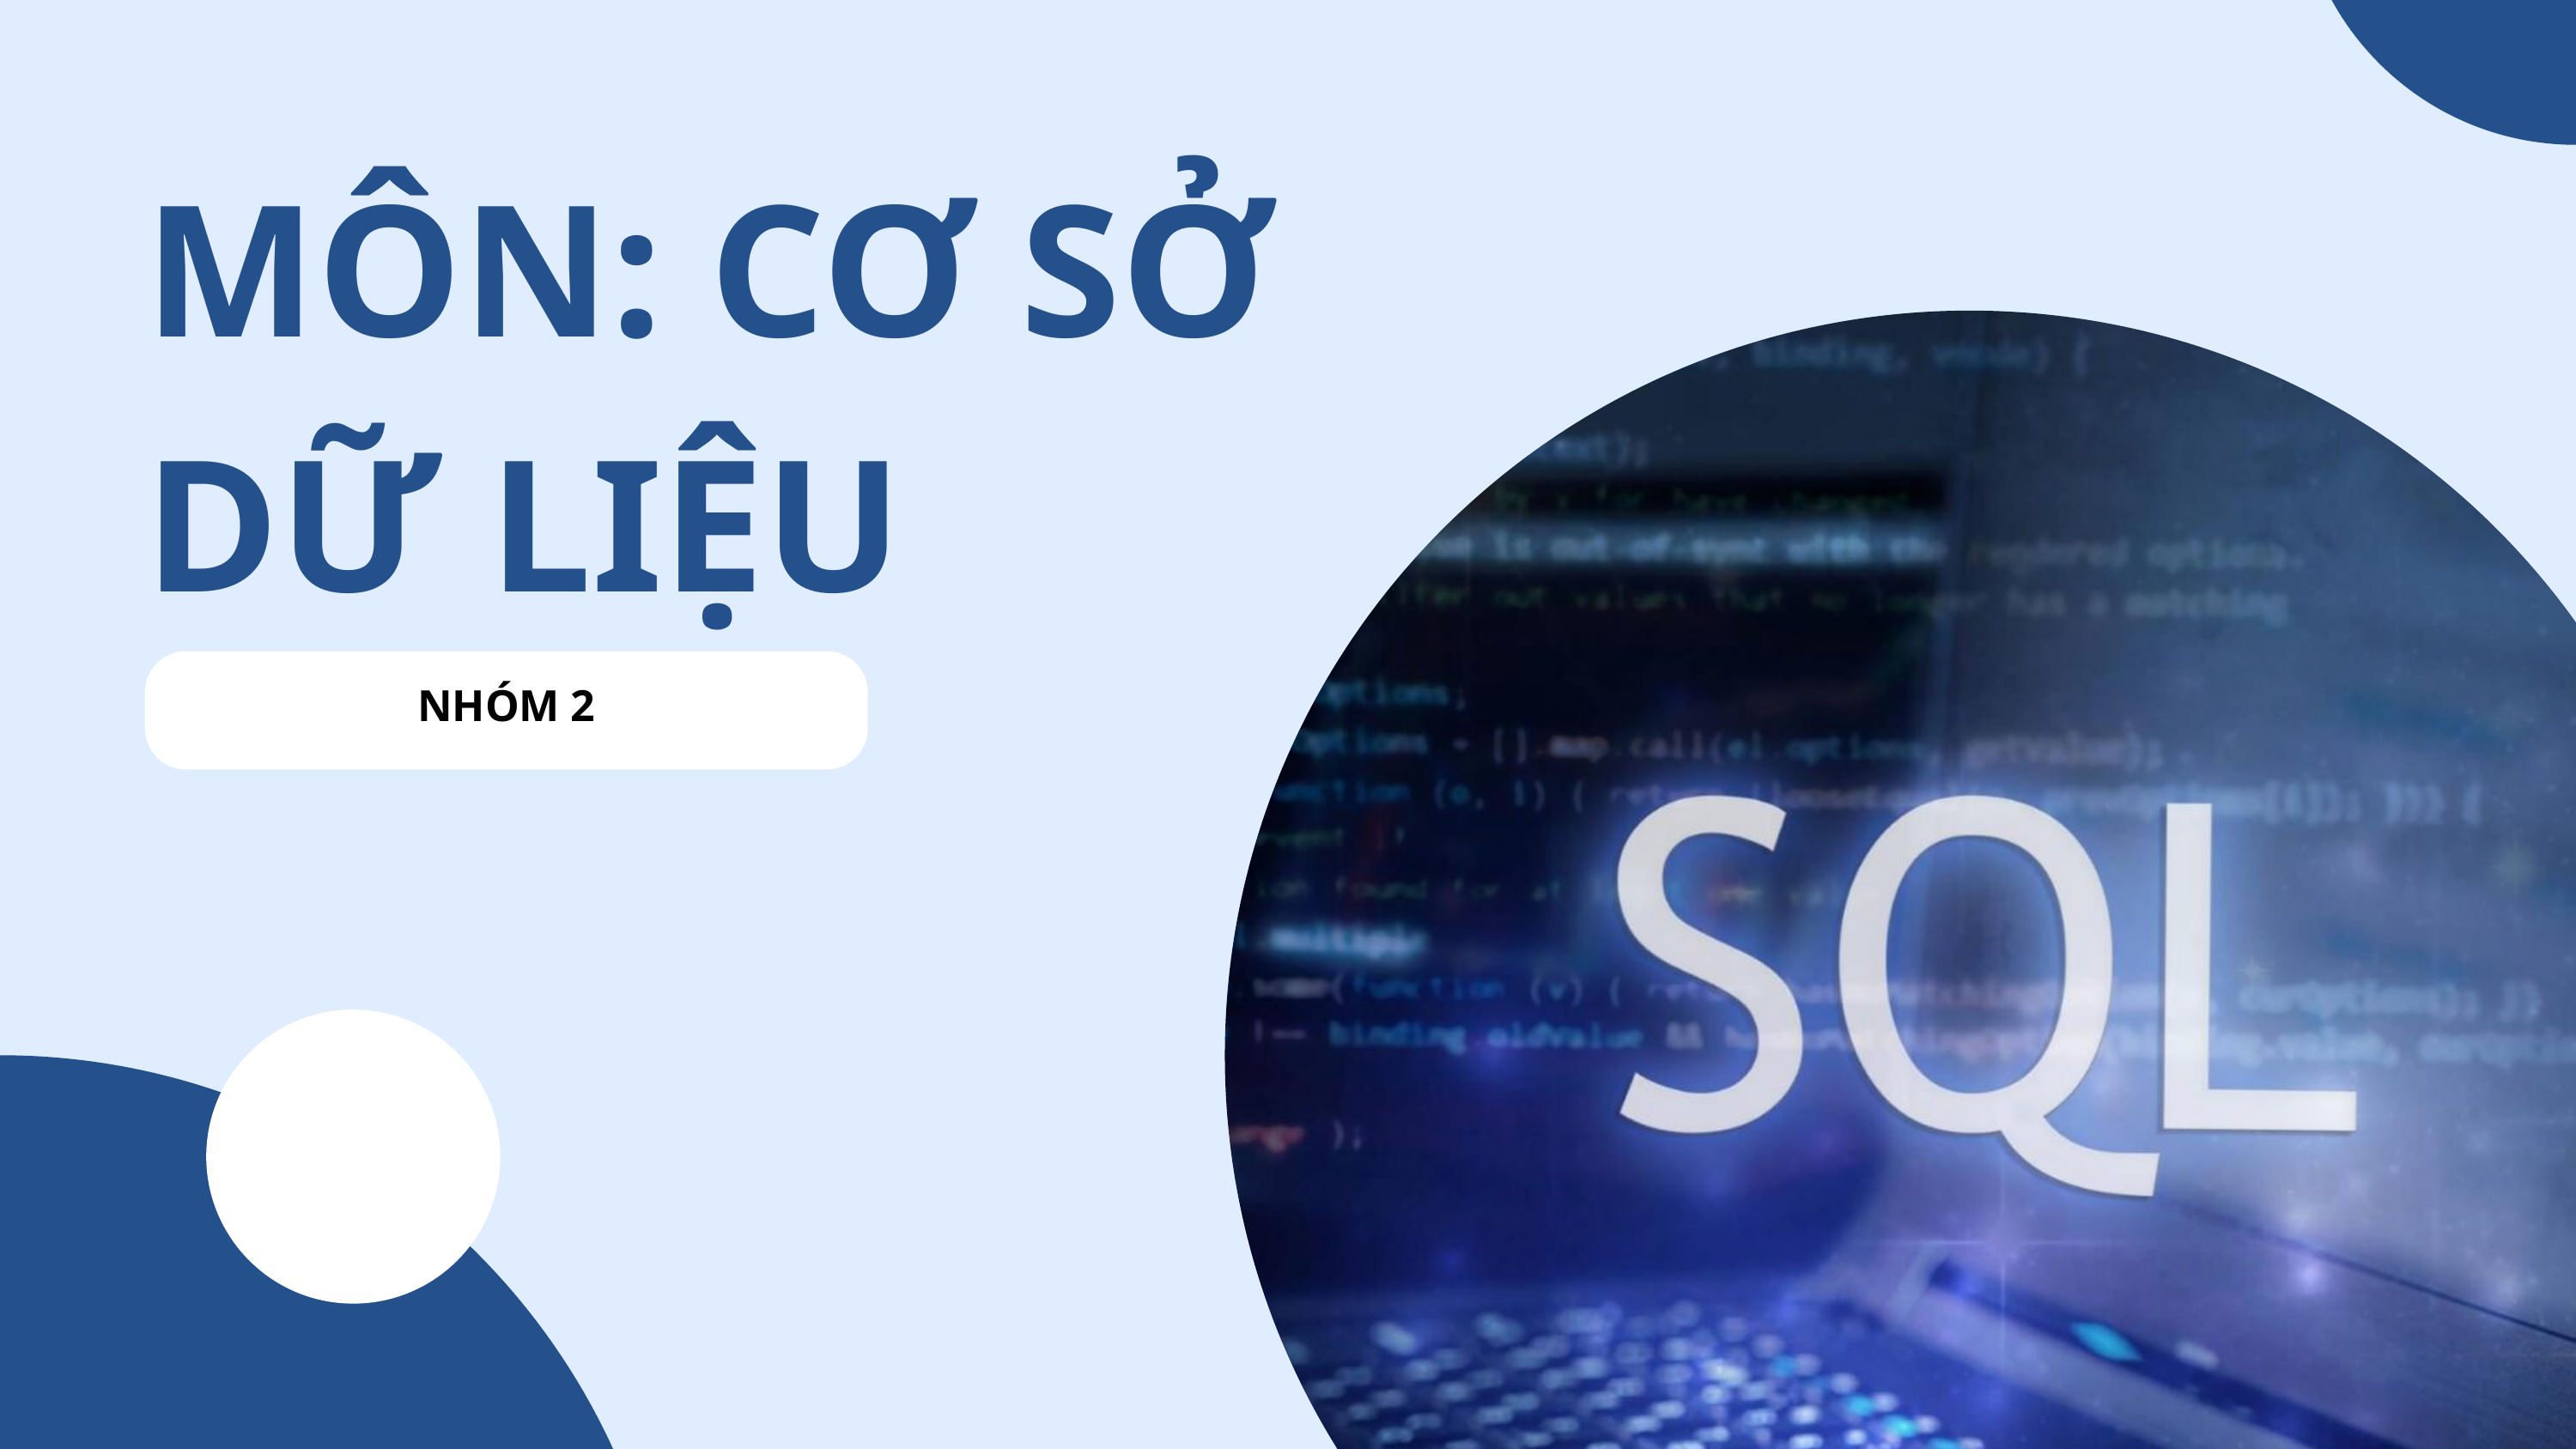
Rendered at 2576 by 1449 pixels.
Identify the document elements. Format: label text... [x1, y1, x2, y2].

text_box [144, 651, 868, 770]
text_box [2297, 0, 2576, 145]
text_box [0, 1055, 674, 1449]
text_box MÔN: CƠ SỞ DỮ LIỆU [144, 118, 1443, 629]
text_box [1224, 310, 2576, 1449]
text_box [205, 1009, 501, 1304]
